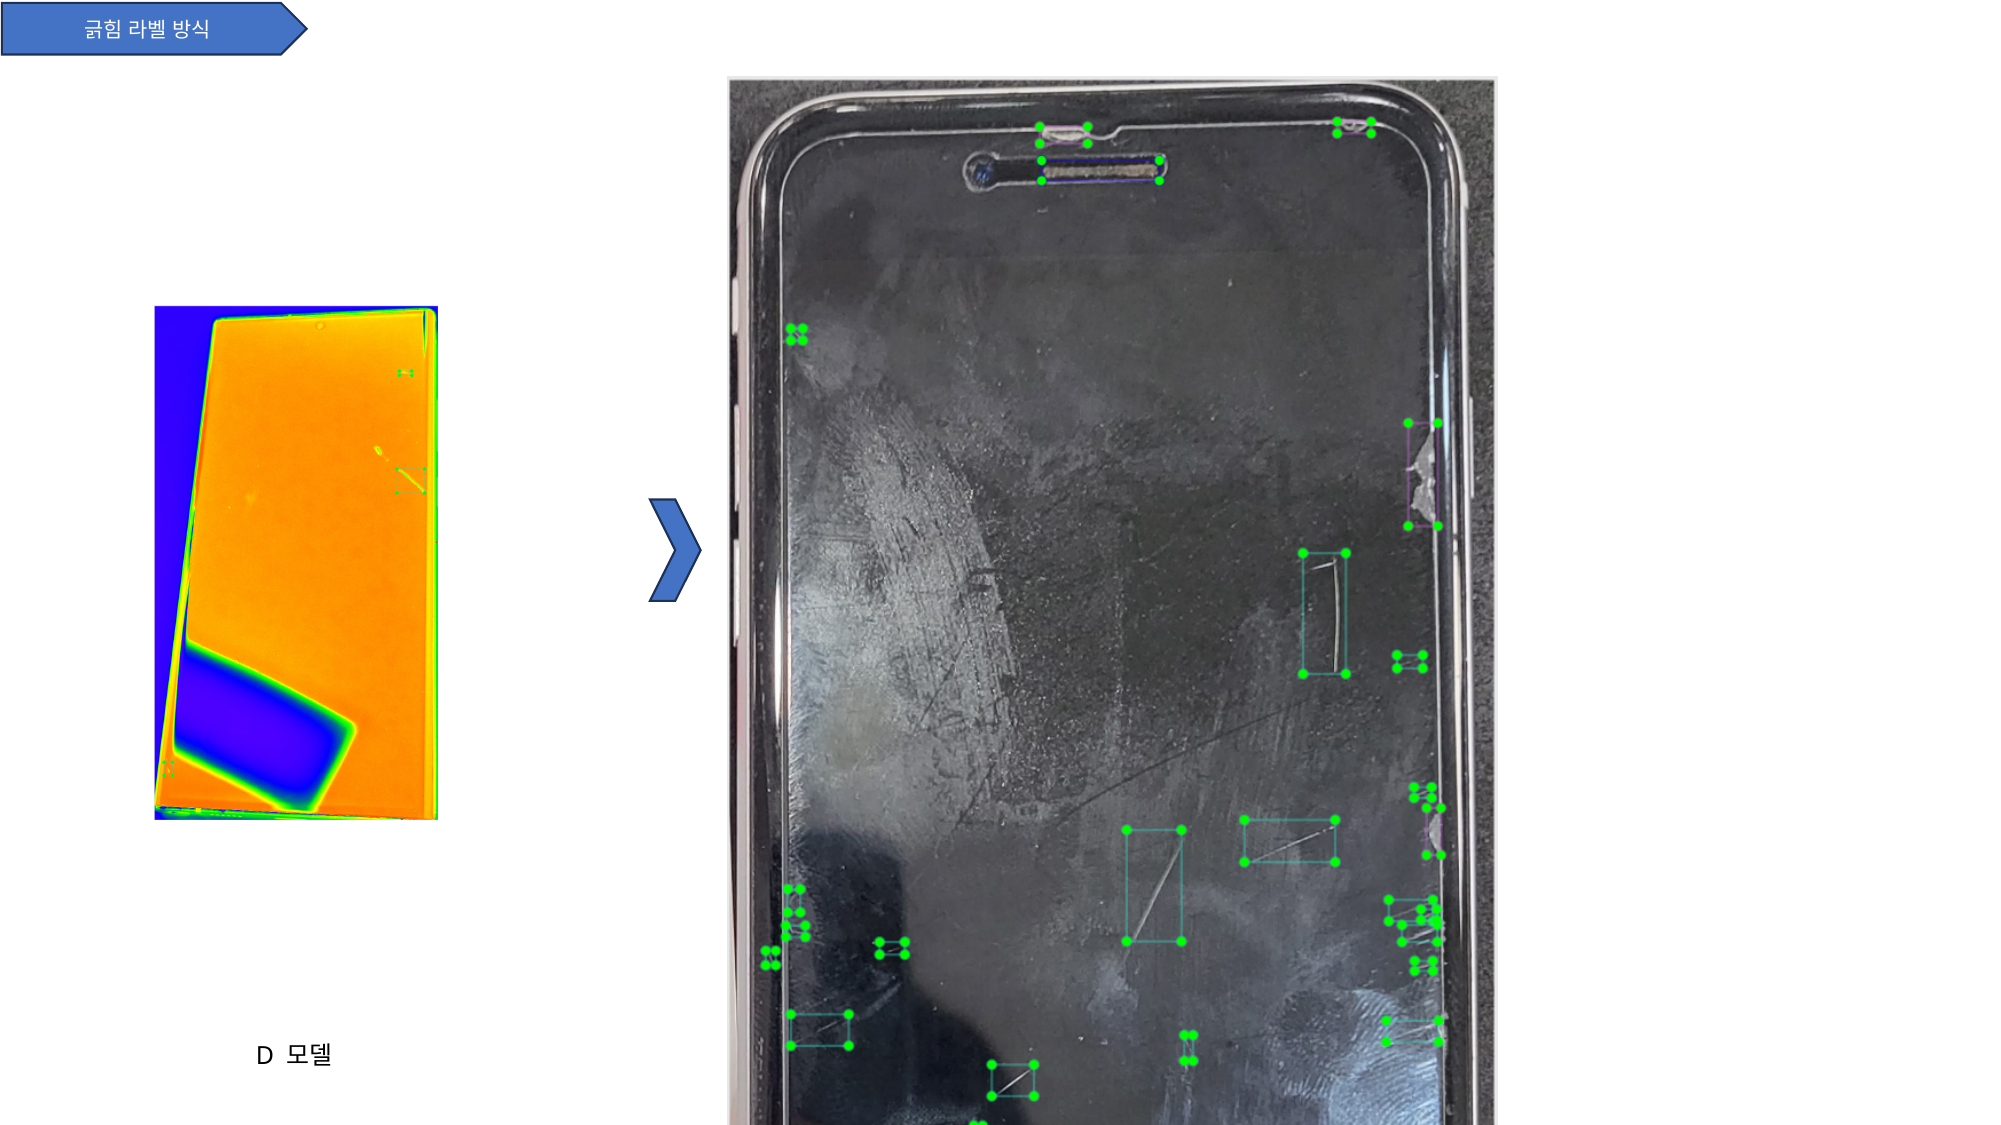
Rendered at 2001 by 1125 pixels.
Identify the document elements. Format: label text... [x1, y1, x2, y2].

text_box D 모델 [241, 1031, 348, 1077]
picture [727, 76, 1498, 1125]
text_box [648, 498, 702, 602]
picture [154, 305, 438, 820]
text_box 긁힘 라벨 방식 [0, 1, 309, 56]
